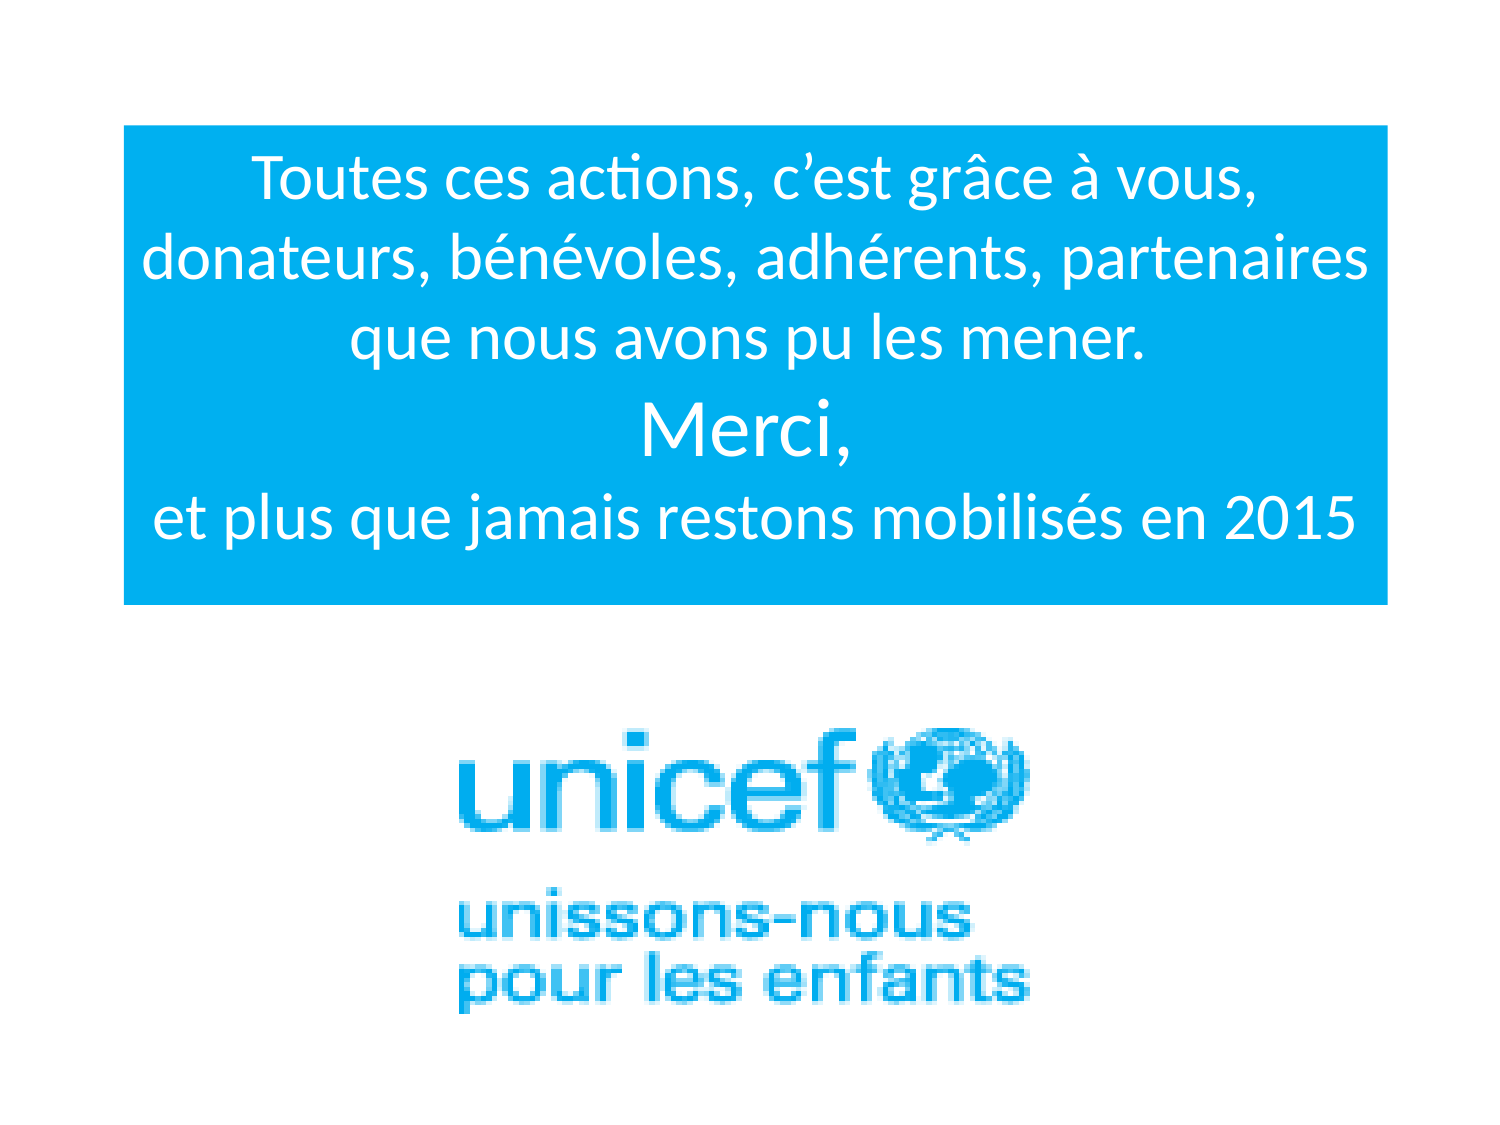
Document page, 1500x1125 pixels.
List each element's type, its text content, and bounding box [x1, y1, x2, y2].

picture [454, 692, 1129, 1051]
text_box Toutes ces actions, c’est grâce à vous, donateurs, bénévoles, adhérents, partenaires que nous avons pu les mener. Merci, et plus que jamais restons mobilisés en 2015 [123, 125, 1388, 605]
